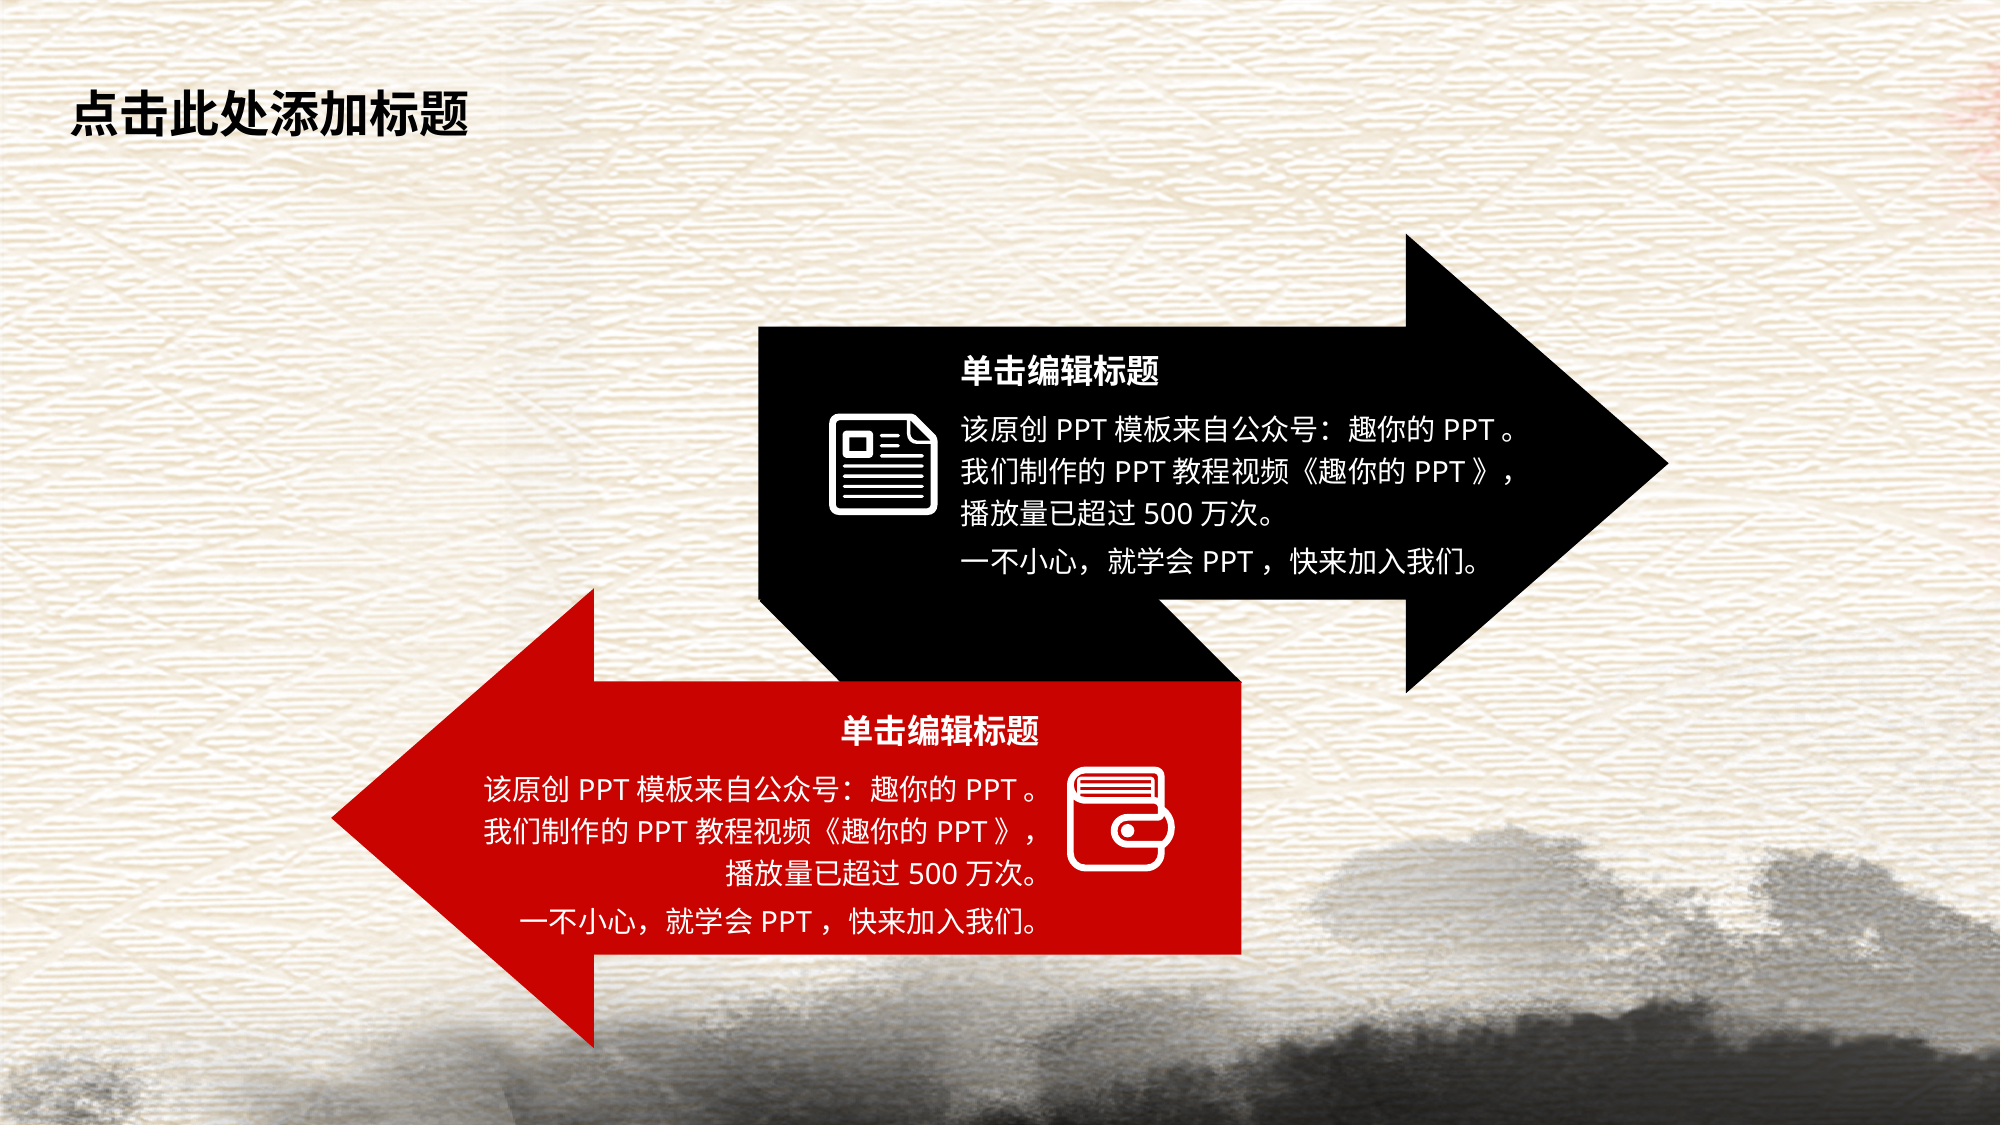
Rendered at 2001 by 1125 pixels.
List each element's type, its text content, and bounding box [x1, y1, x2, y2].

text_box [758, 233, 1669, 509]
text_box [829, 413, 938, 516]
text_box 单击编辑标题 [960, 341, 1174, 390]
picture [0, 0, 2001, 1125]
text_box 该原创PPT模板来自公众号：趣你的PPT。我们制作的PPT教程视频《趣你的PPT》，播放量已超过500万次。 一不小心，就学会PPT，快来加入我们。 [960, 404, 1553, 509]
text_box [1066, 766, 1179, 872]
text_box 点击此处添加标题 [55, 75, 507, 151]
